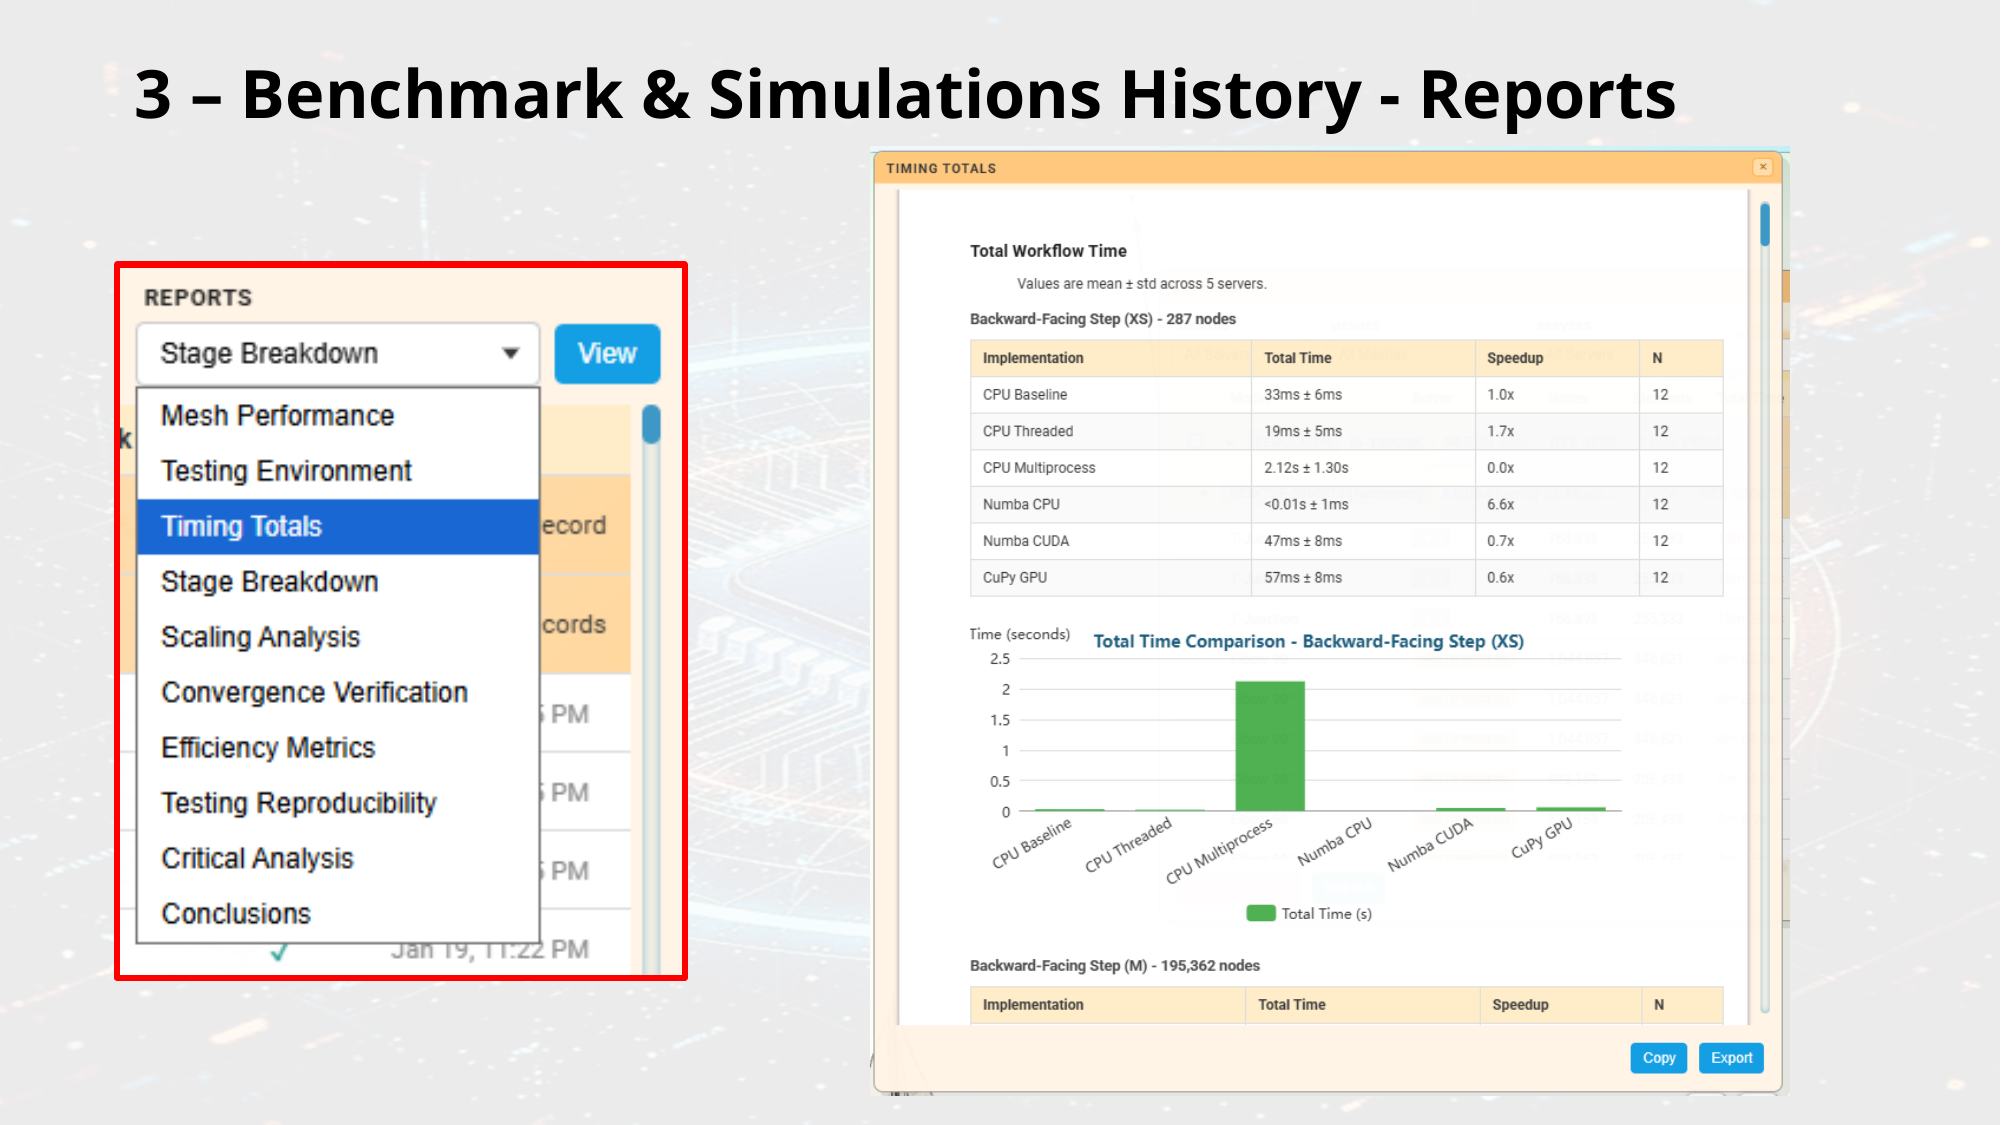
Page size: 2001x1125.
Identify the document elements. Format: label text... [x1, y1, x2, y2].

picture [119, 267, 683, 976]
picture [869, 146, 1790, 1096]
text_box 3 – Benchmark & Simulations History - Reports [120, 44, 1732, 299]
